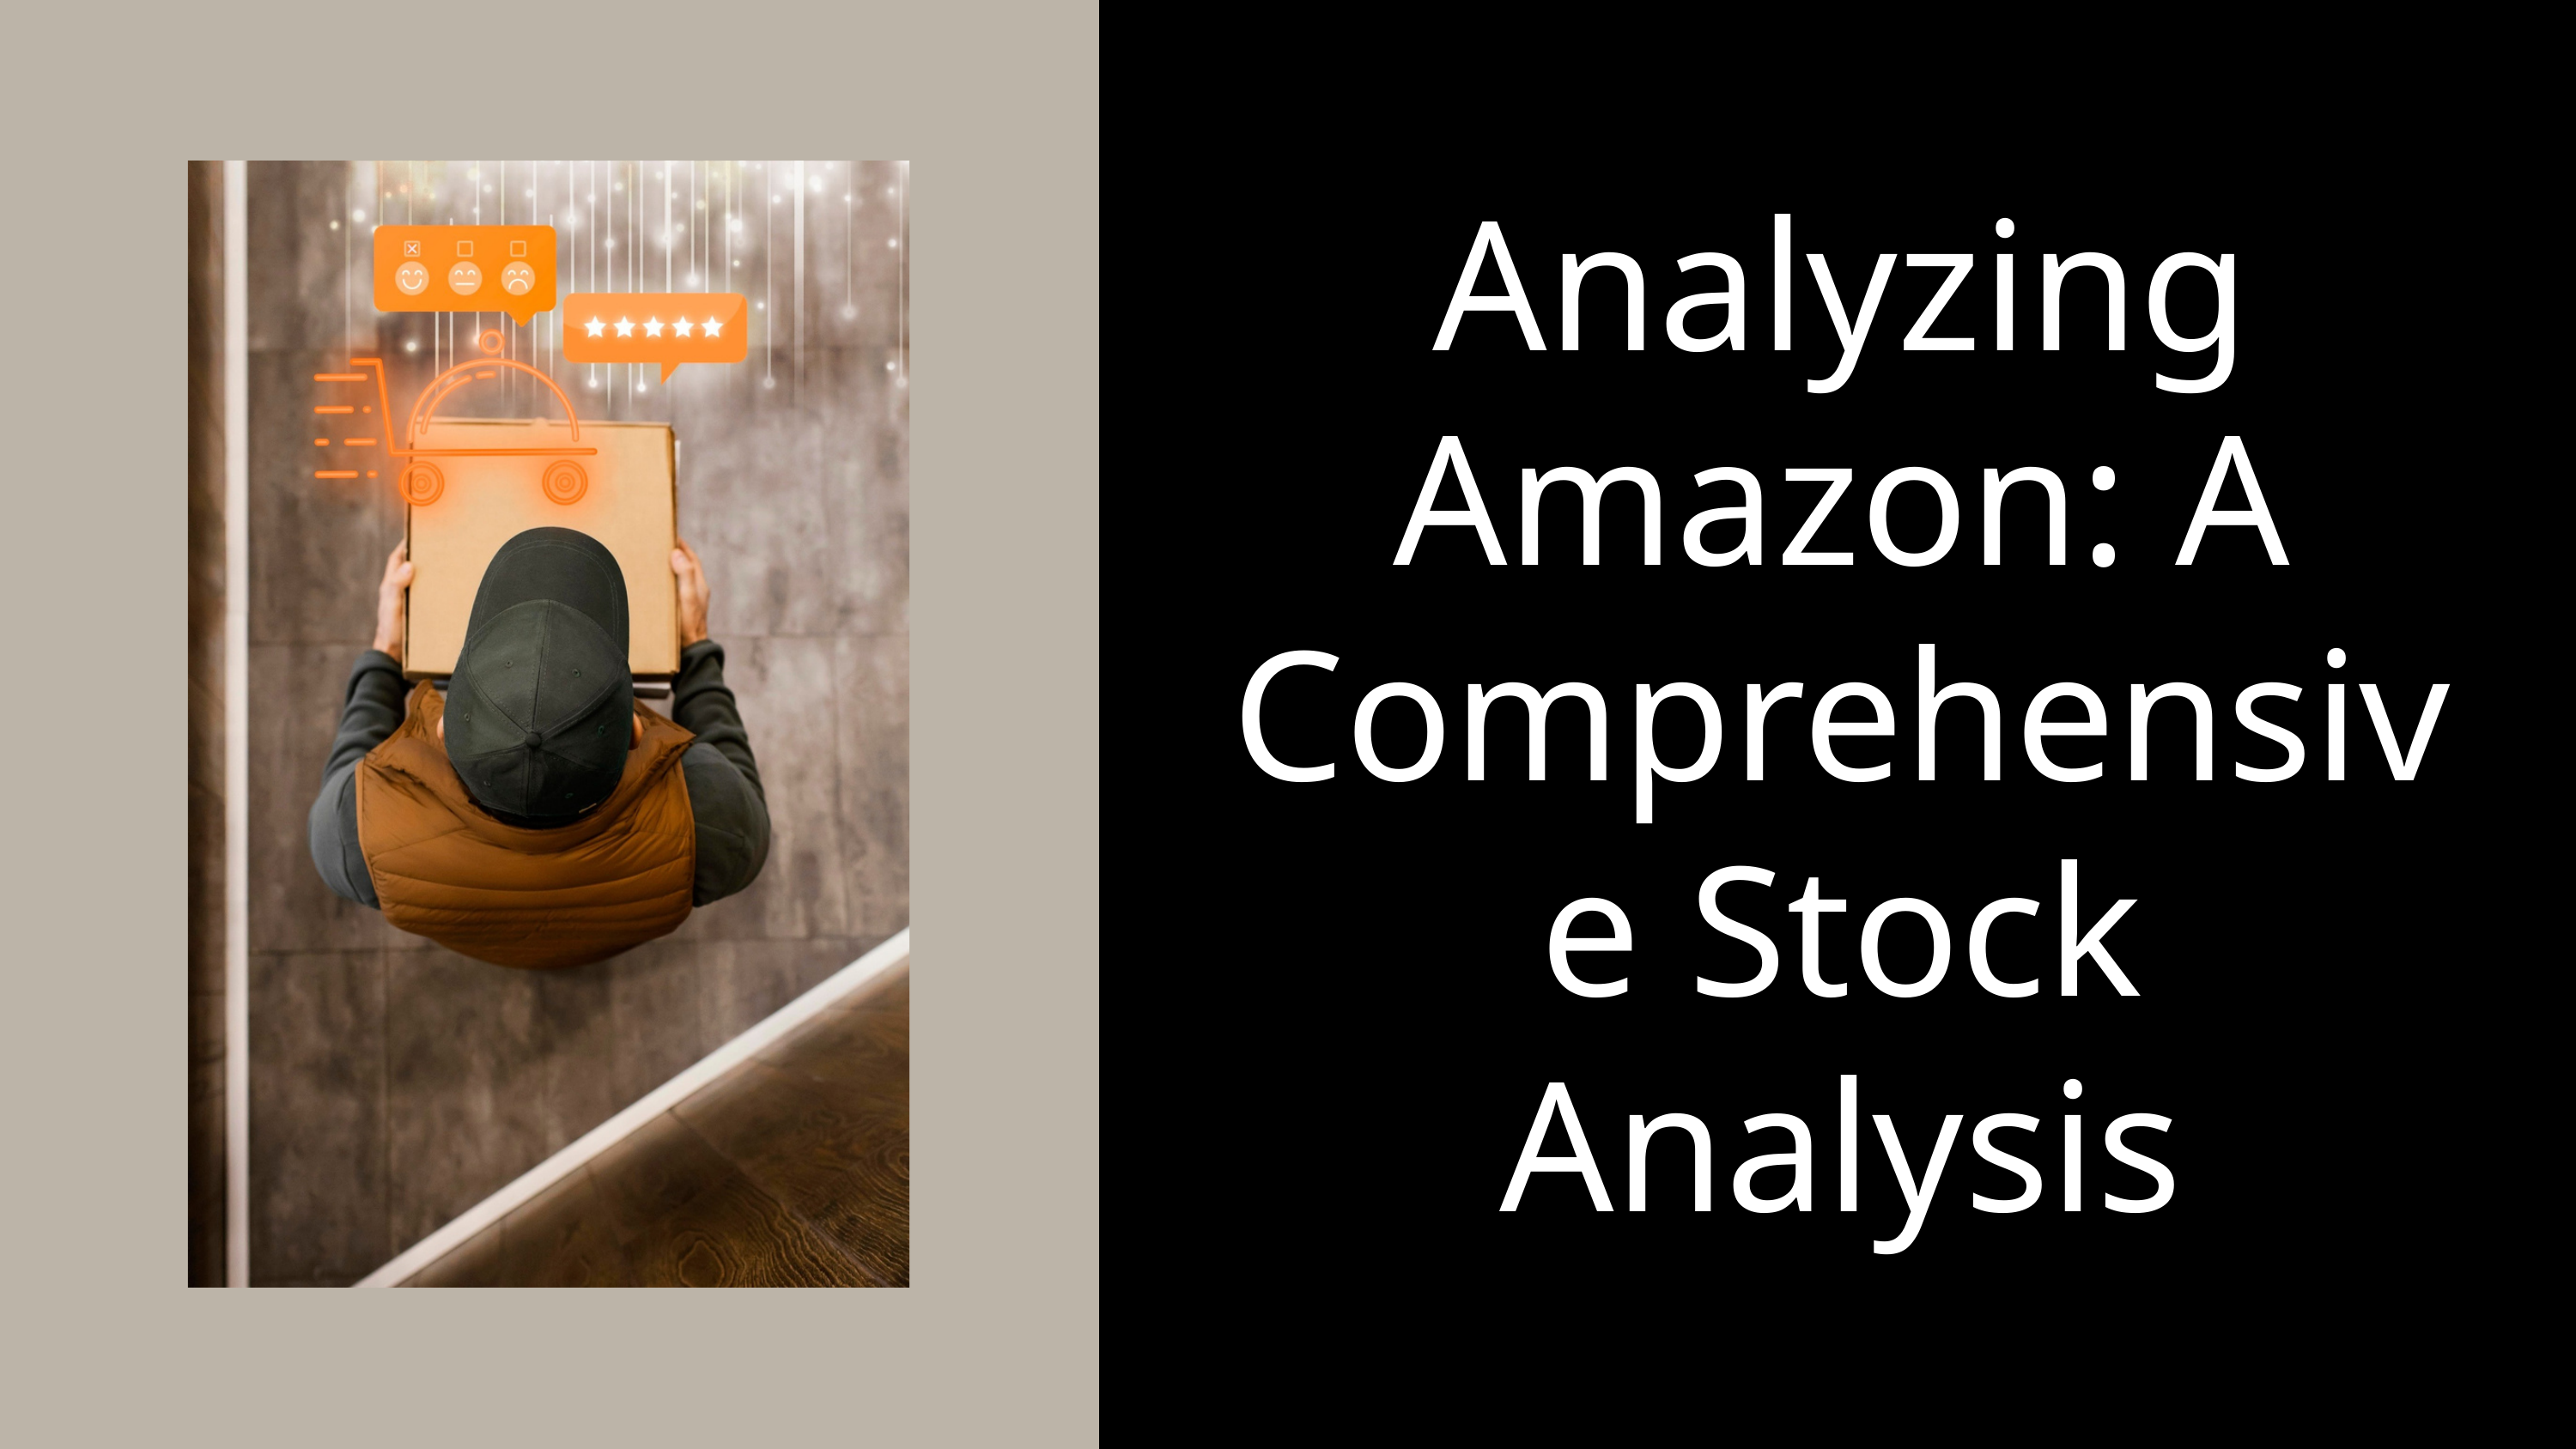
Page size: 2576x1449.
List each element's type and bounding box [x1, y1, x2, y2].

text_box [0, 0, 2576, 1449]
